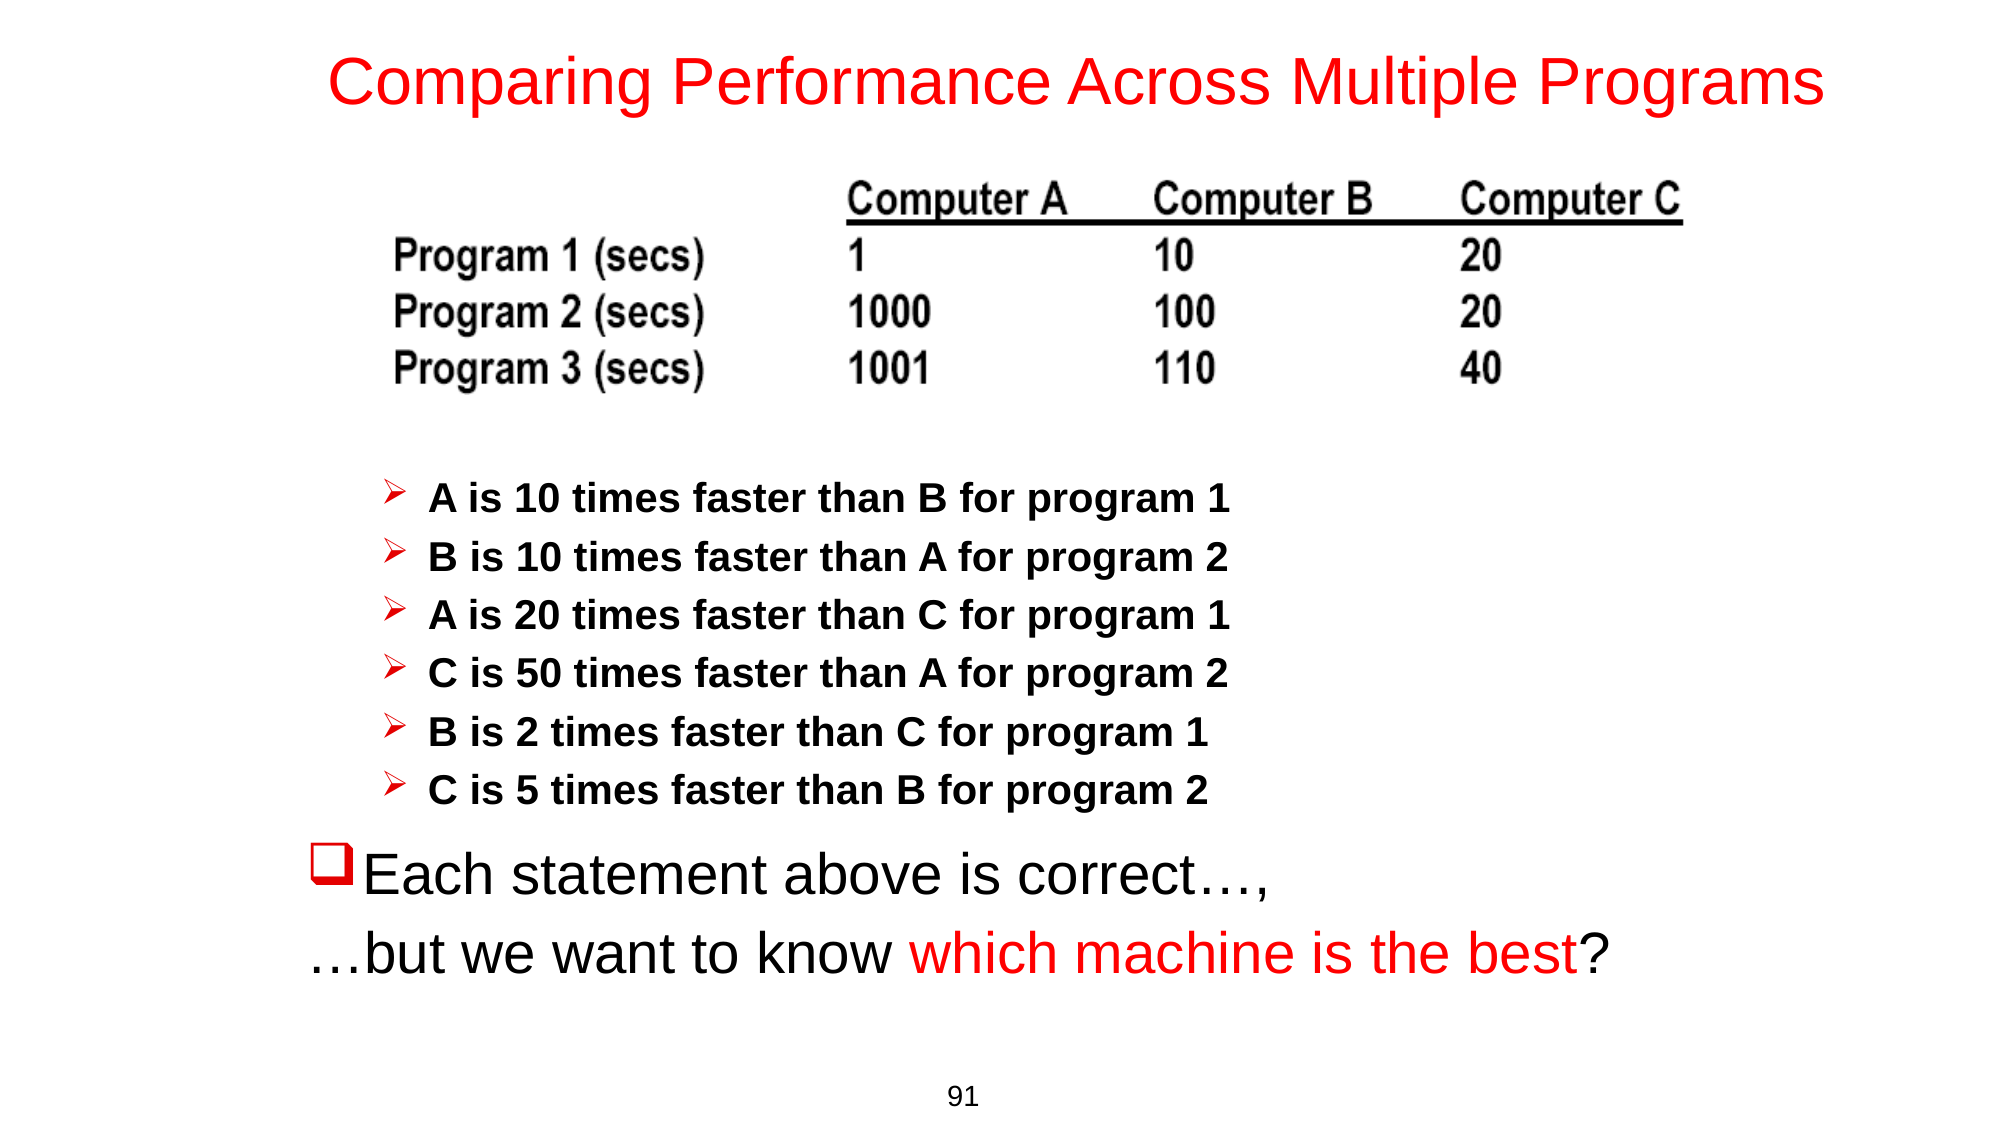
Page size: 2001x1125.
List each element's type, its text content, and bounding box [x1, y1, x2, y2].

list A is 10 times faster than B for program 1 B is 10 times faster than A for program 2 A is 20 times faster than C for program 1 C is 50 times faster than A for program 2 B is 2 times faster than C for program 1 C is 5 times faster than B for program 2 Each statement above is correct…, …but we want to know which machine is the best? [291, 463, 1709, 1026]
title Comparing Performance Across Multiple Programs [312, 0, 1910, 172]
picture [385, 170, 1685, 395]
